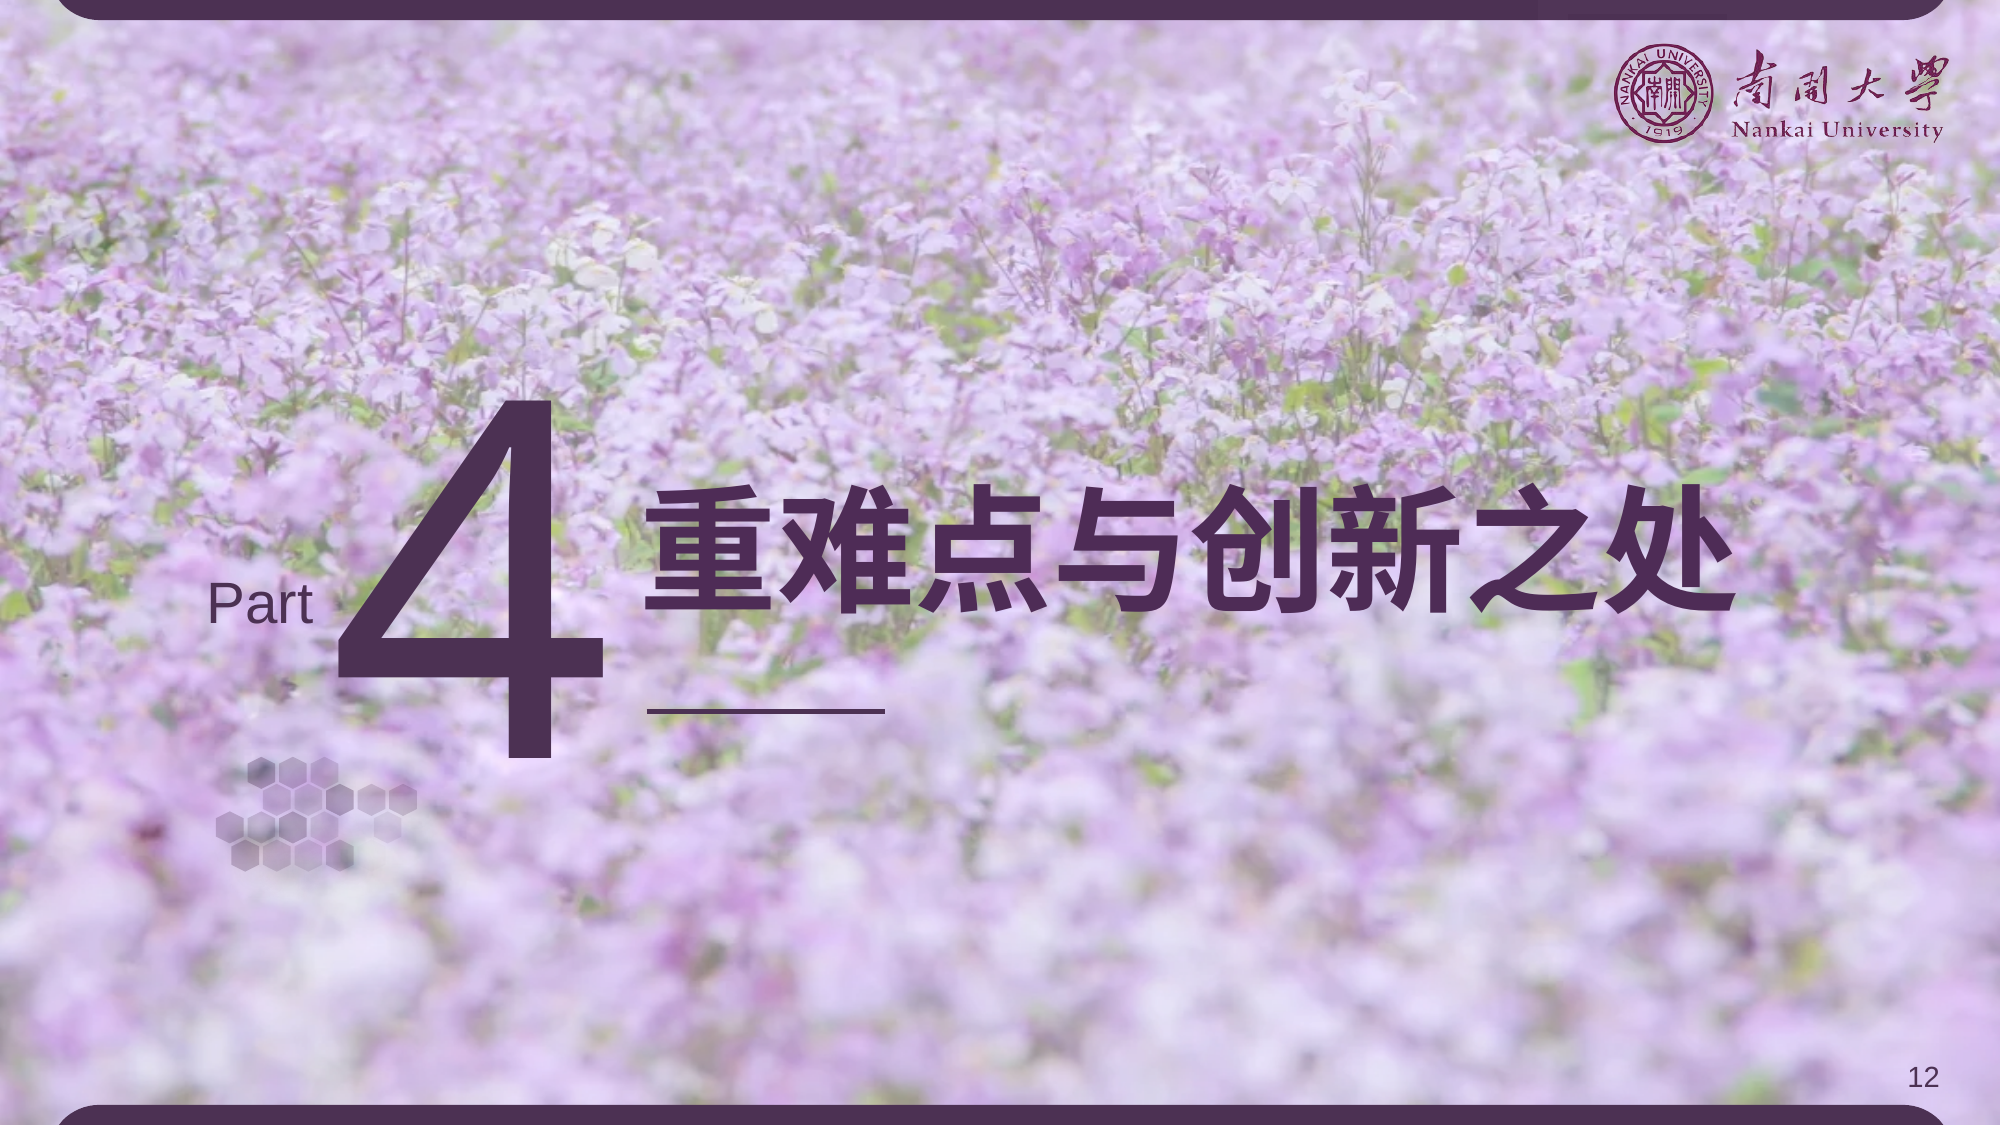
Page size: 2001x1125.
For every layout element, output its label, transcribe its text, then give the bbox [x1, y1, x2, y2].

text_box 重难点与创新之处 [624, 457, 1755, 637]
text_box 4 [314, 253, 629, 866]
text_box Part [191, 557, 329, 643]
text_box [215, 756, 417, 872]
picture [1538, 0, 1984, 242]
